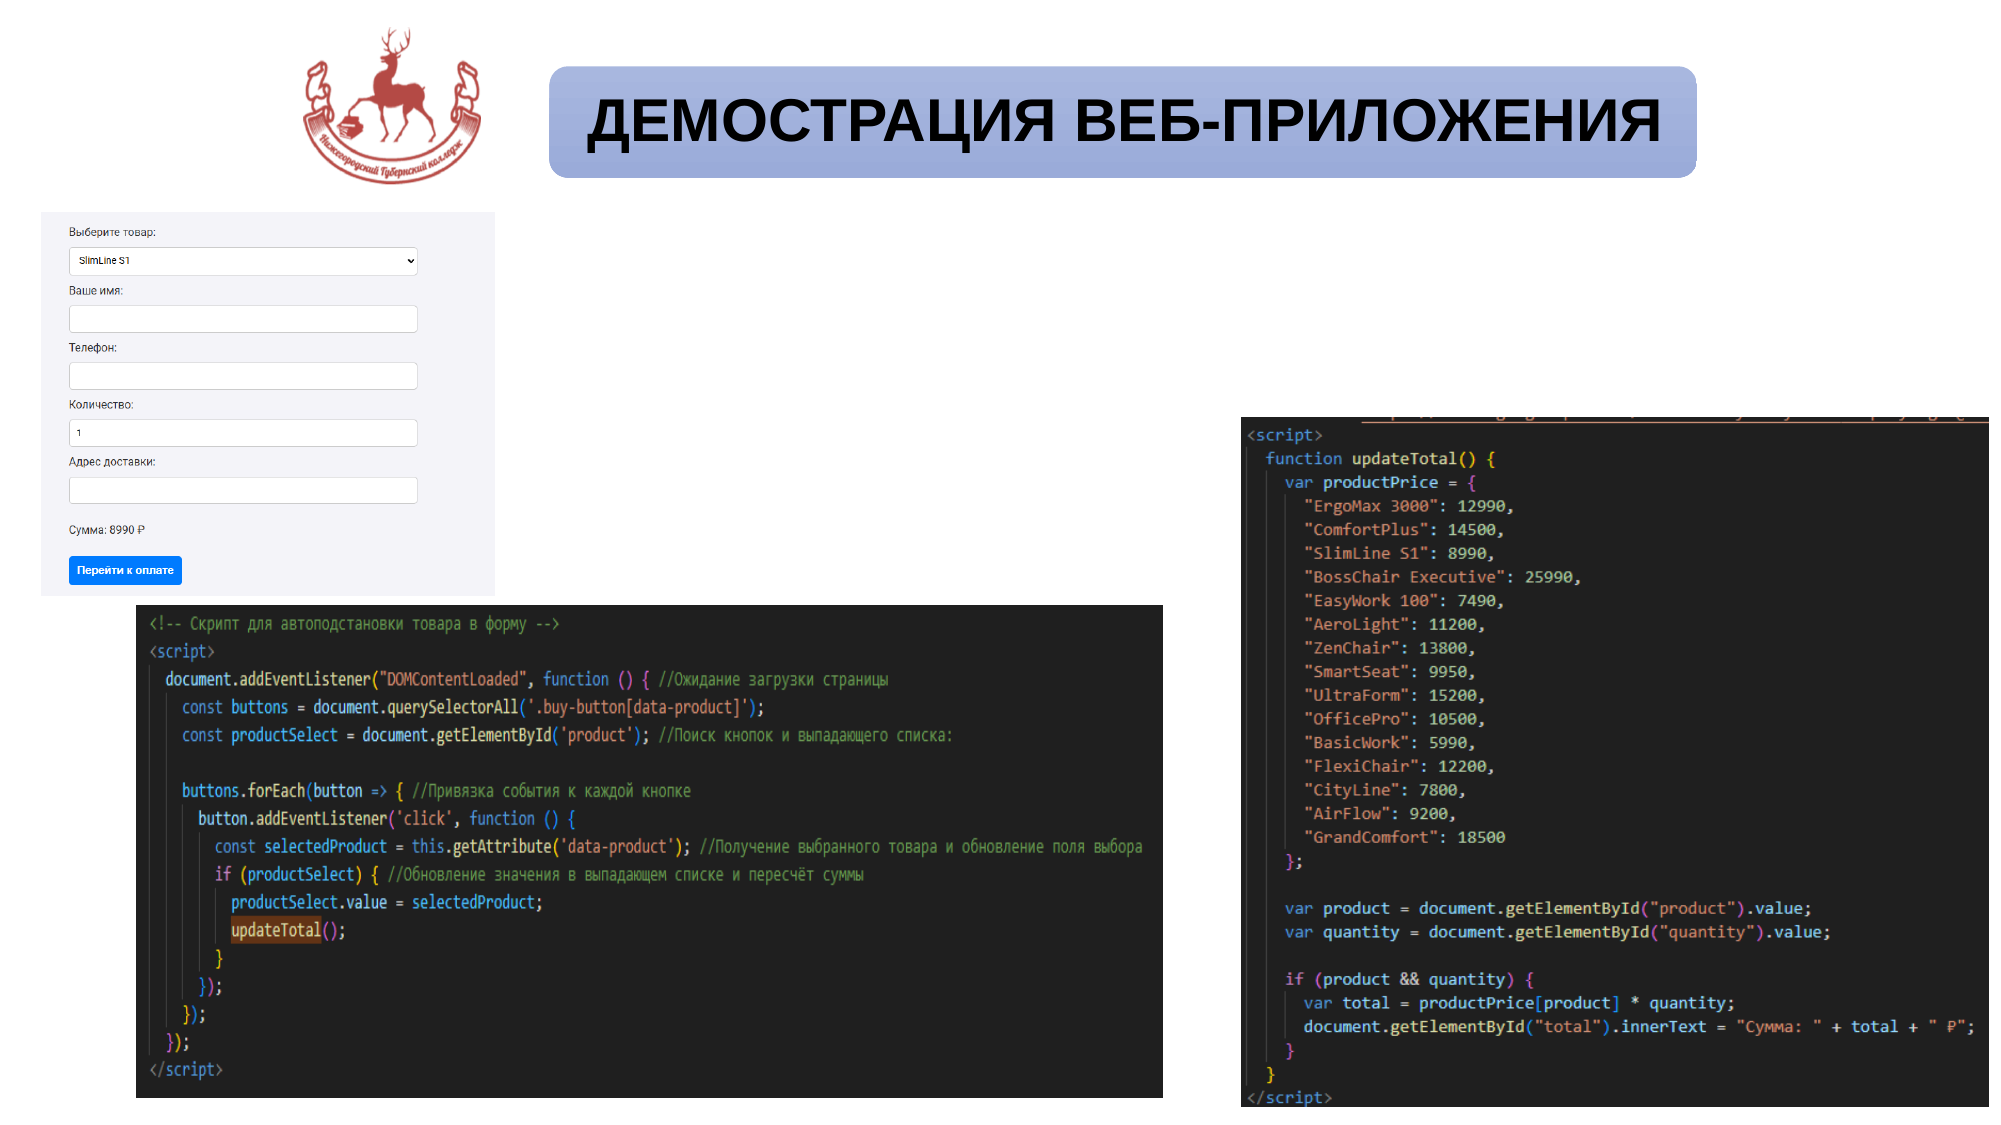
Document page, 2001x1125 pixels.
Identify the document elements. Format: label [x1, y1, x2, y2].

picture [41, 212, 495, 596]
text_box [549, 62, 1697, 182]
picture [136, 605, 1163, 1098]
picture [1241, 417, 1989, 1107]
picture [302, 27, 481, 185]
